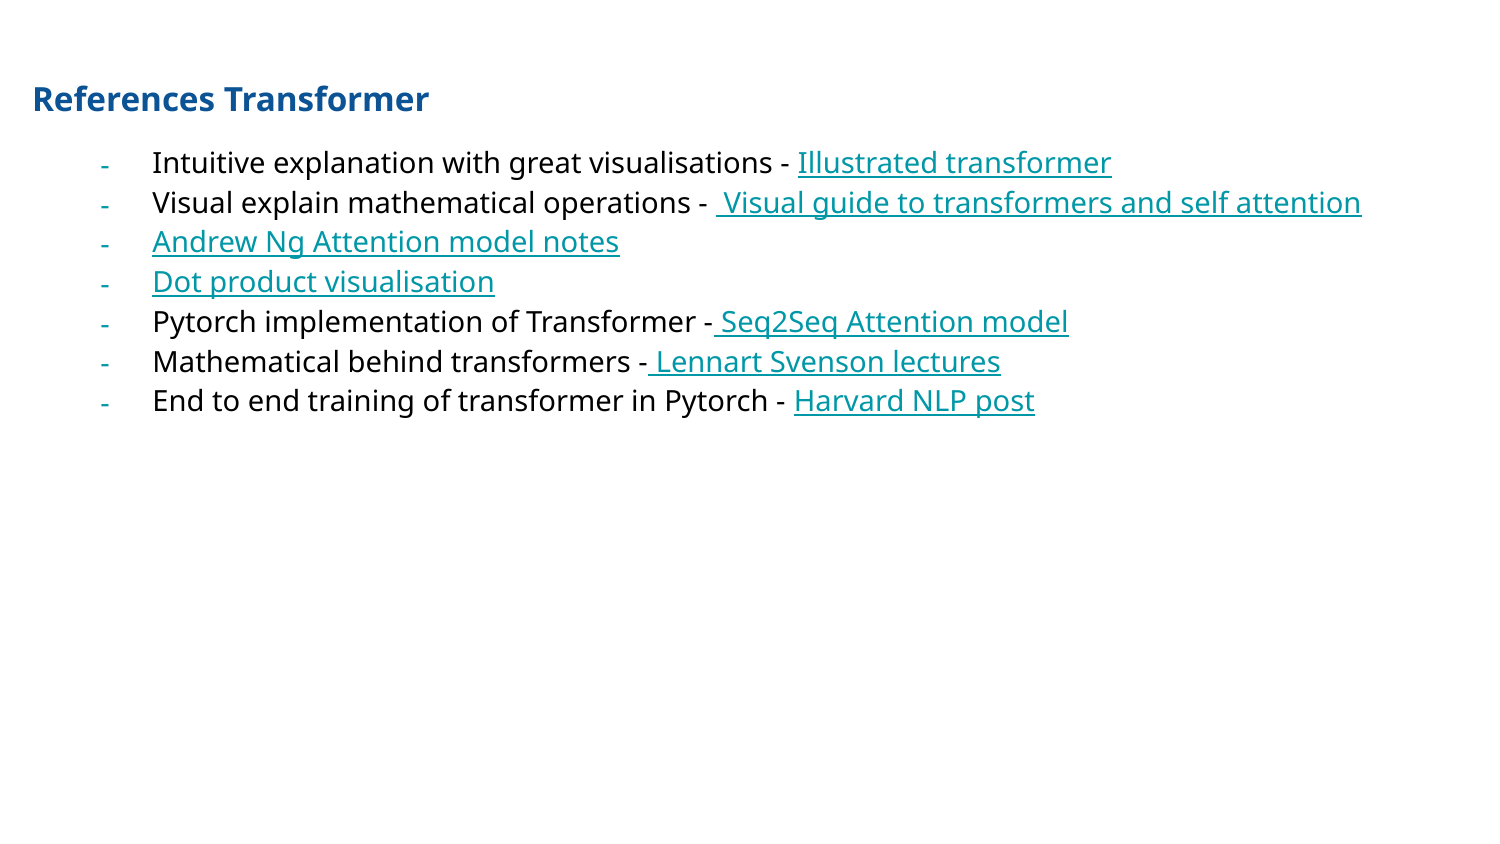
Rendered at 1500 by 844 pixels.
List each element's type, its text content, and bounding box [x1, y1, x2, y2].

text_box Intuitive explanation with great visualisations - Illustrated transformer Visual explain mathematical operations - Visual guide to transformers and self attention Andrew Ng Attention model notes Dot product visualisation Pytorch implementation of Transformer - Seq2Seq Attention model Mathematical behind transformers - Lennart Svenson lectures End to end training of transformer in Pytorch - Harvard NLP post [62, 129, 1399, 438]
title References Transformer [17, 63, 642, 196]
